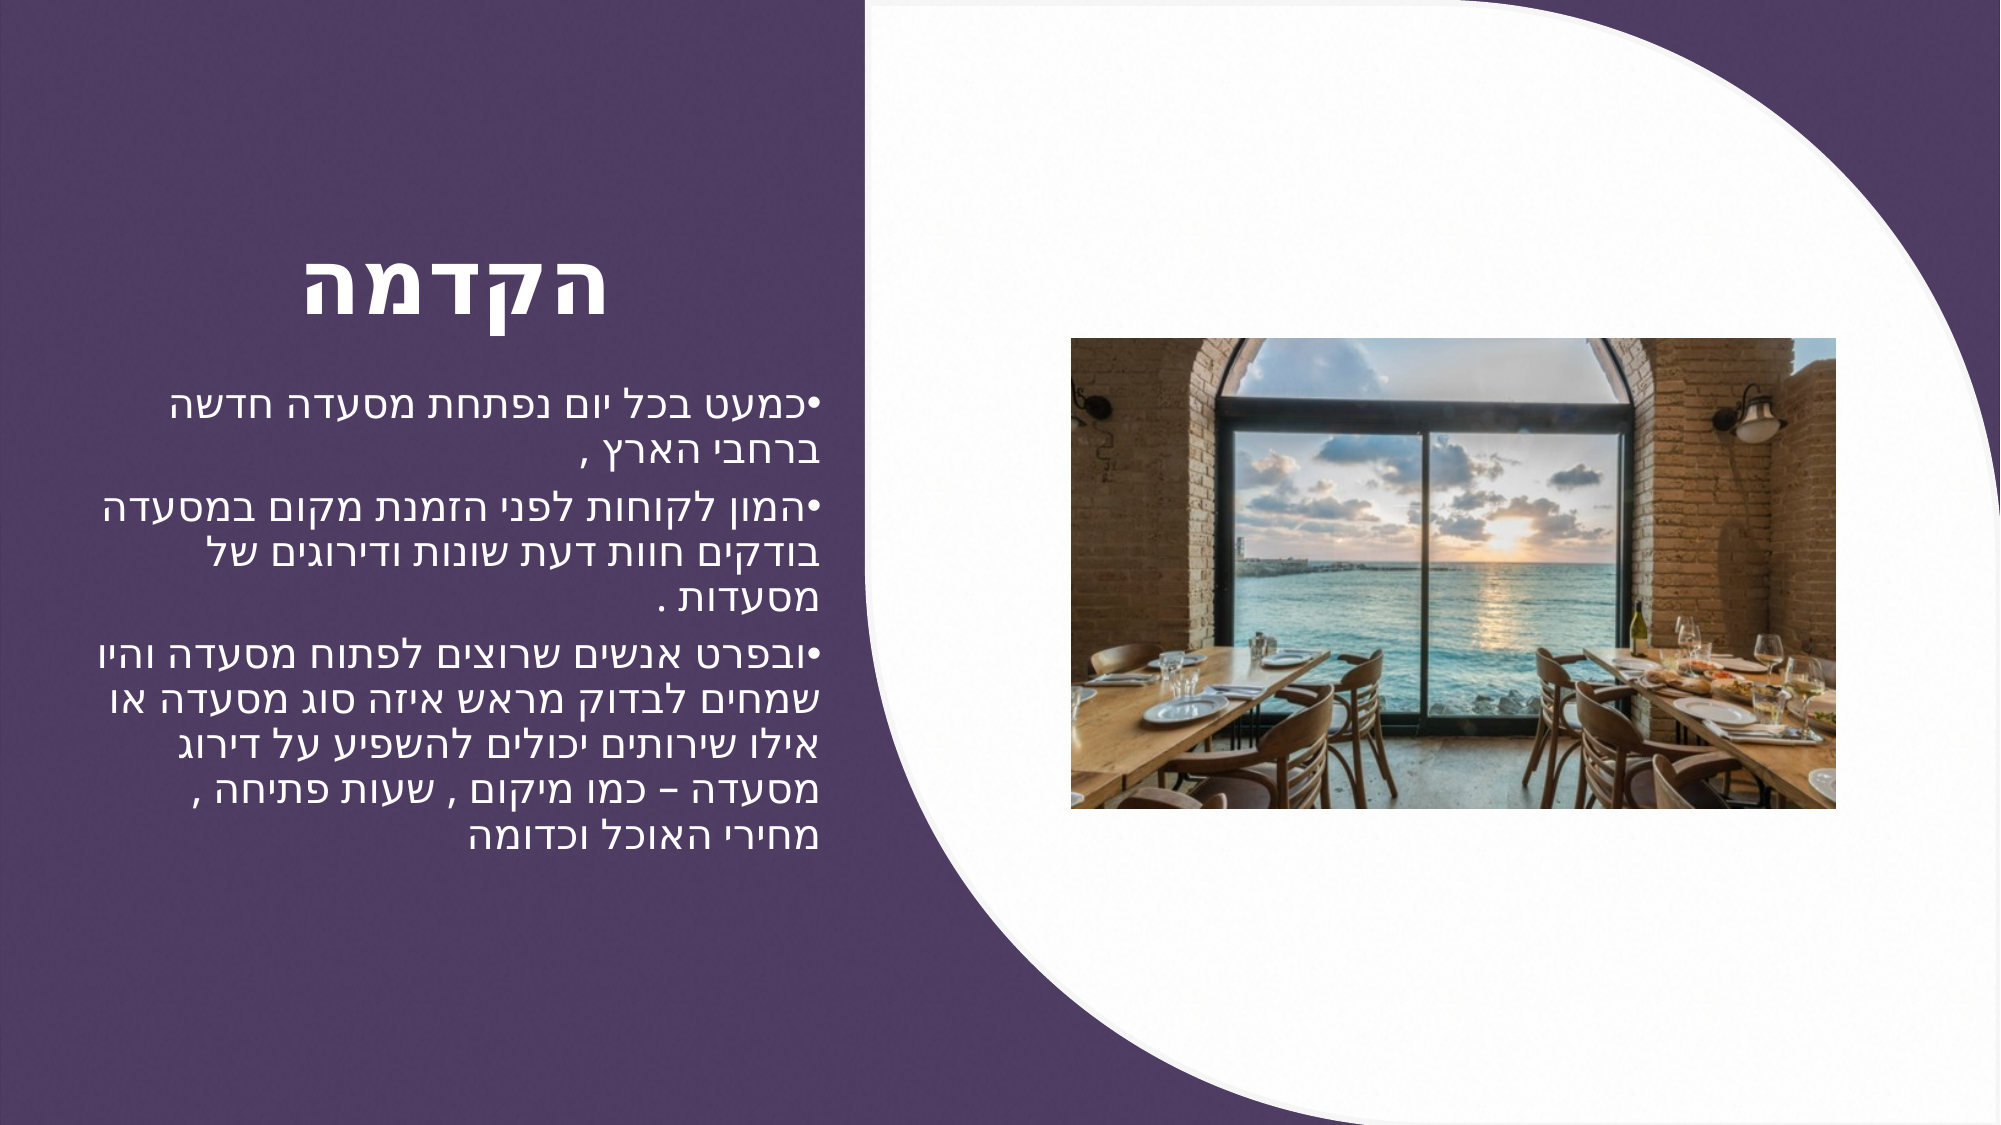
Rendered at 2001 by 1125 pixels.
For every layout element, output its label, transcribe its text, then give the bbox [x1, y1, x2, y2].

text_box הקדמה [75, 124, 837, 342]
picture [1070, 338, 1836, 809]
text_box [0, 0, 2000, 1125]
text_box כמעט בכל יום נפתחת מסעדה חדשה ברחבי הארץ , המון לקוחות לפני הזמנת מקום במסעדה בודקים חוות דעת שונות ודירוגים של מסעדות . ובפרט אנשים שרוצים לפתוח מסעדה והיו שמחים לבדוק מראש איזה סוג מסעדה או אילו שירותים יכולים להשפיע על דירוג מסעדה – כמו מיקום , שעות פתיחה , מחירי האוכל וכדומה [75, 375, 837, 1013]
